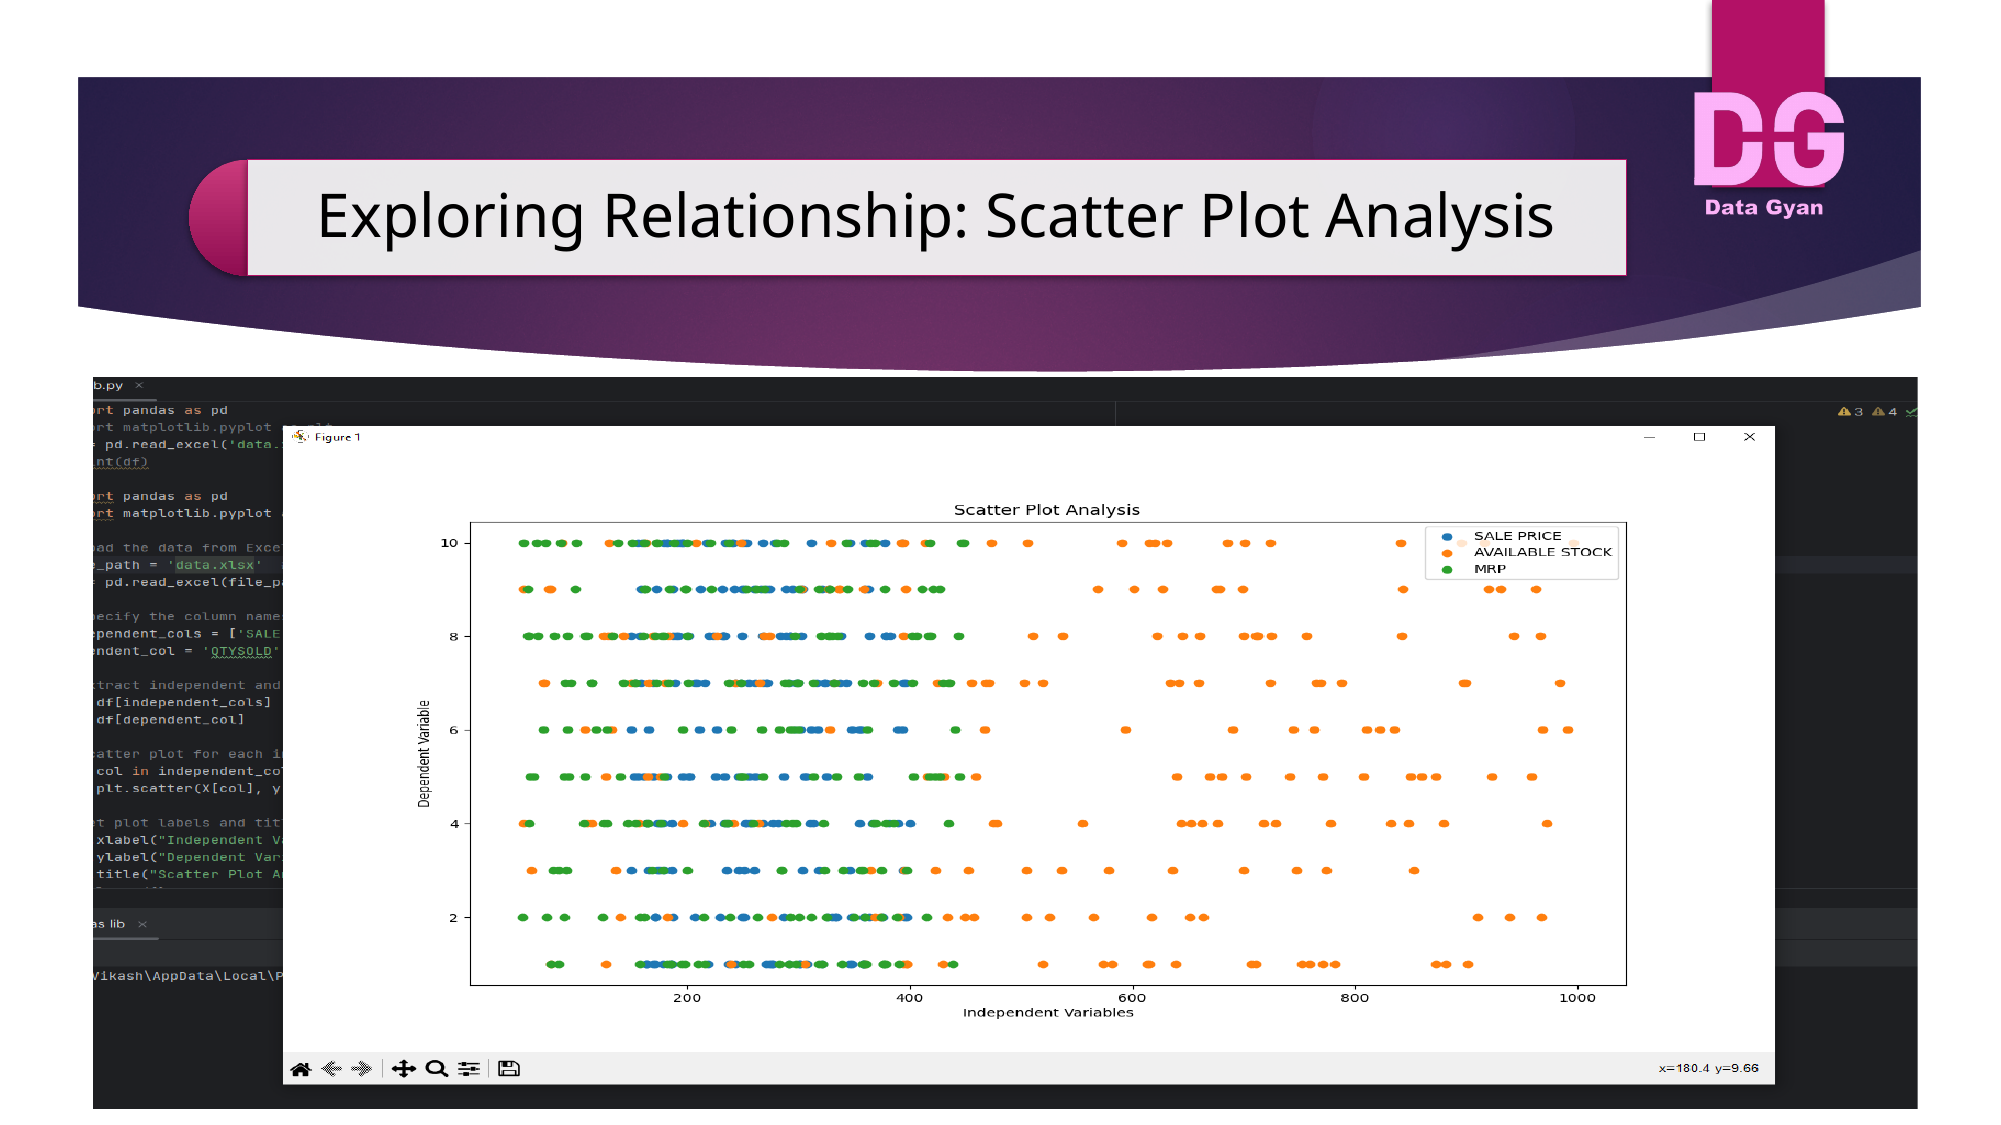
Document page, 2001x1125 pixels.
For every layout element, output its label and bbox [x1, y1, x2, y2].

picture [92, 377, 1918, 1109]
text_box [189, 159, 1627, 276]
